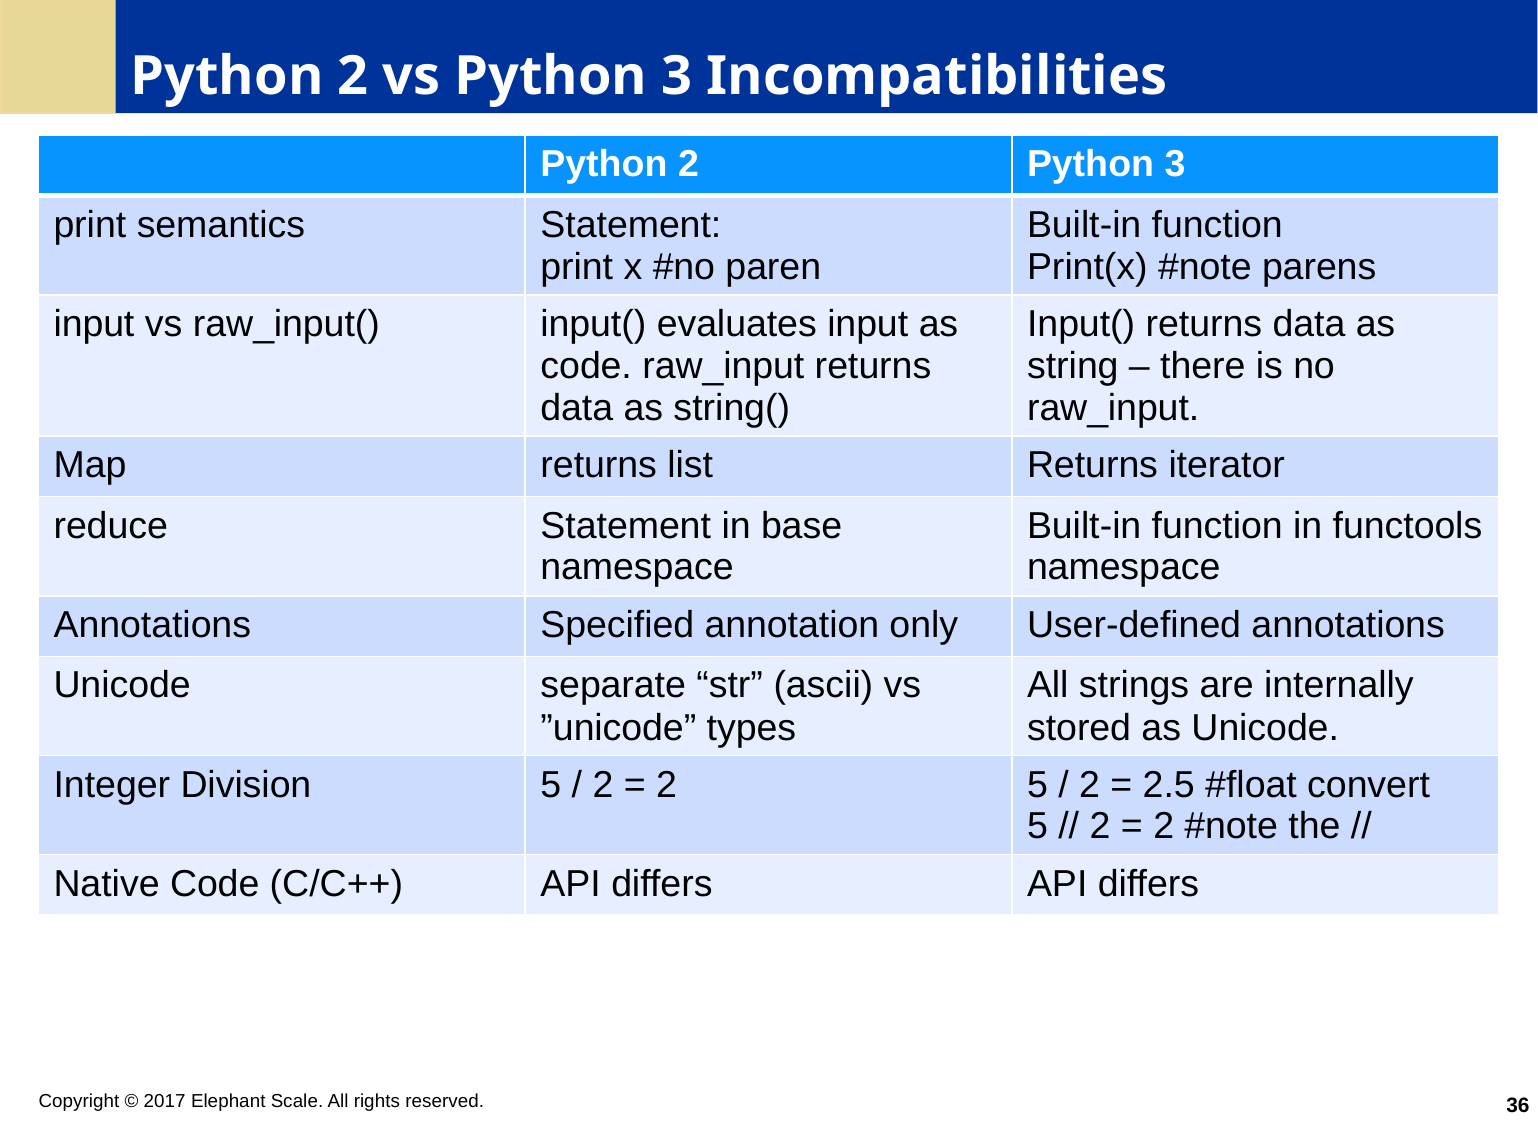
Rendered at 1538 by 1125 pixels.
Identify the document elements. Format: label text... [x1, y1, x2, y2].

table_cell All strings are internally stored as Unicode. [1013, 657, 1498, 755]
table_cell print semantics [39, 198, 524, 294]
table_cell User-defined annotations [1013, 597, 1498, 656]
table_header Python 2 [526, 136, 1011, 193]
table_cell returns list [526, 437, 1011, 496]
table_cell Map [39, 437, 524, 496]
table_cell 5 / 2 = 2.5 #float convert 5 // 2 = 2 #note the // [1013, 756, 1498, 854]
table_header [39, 136, 524, 193]
table_cell separate “str” (ascii) vs ”unicode” types [526, 657, 1011, 755]
table_cell input vs raw_input() [39, 296, 524, 435]
table_cell Unicode [39, 657, 524, 755]
table_cell Annotations [39, 597, 524, 656]
title Python 2 vs Python 3 Incompatibilities [115, 0, 1538, 114]
table_cell Integer Division [39, 756, 524, 854]
table_cell Input() returns data as string – there is no raw_input. [1013, 296, 1498, 435]
table_cell Returns iterator [1013, 437, 1498, 496]
table_cell Statement in base namespace [526, 497, 1011, 595]
table_cell Statement: print x #no paren [526, 198, 1011, 294]
table_cell Built-in function Print(x) #note parens [1013, 198, 1498, 294]
slide_number 36 [1439, 1079, 1530, 1117]
table_cell 5 / 2 = 2 [526, 756, 1011, 854]
table_cell reduce [39, 497, 524, 595]
table_cell input() evaluates input as code. raw_input returns data as string() [526, 296, 1011, 435]
table_header Python 3 [1013, 136, 1498, 193]
table_cell API differs [1013, 855, 1498, 914]
picture [0, 0, 115, 114]
table_cell Built-in function in functools namespace [1013, 497, 1498, 595]
table_cell Native Code (C/C++) [39, 855, 524, 914]
table_cell API differs [526, 855, 1011, 914]
footer Copyright © 2017 Elephant Scale. All rights reserved. [38, 1088, 932, 1112]
table_cell Specified annotation only [526, 597, 1011, 656]
